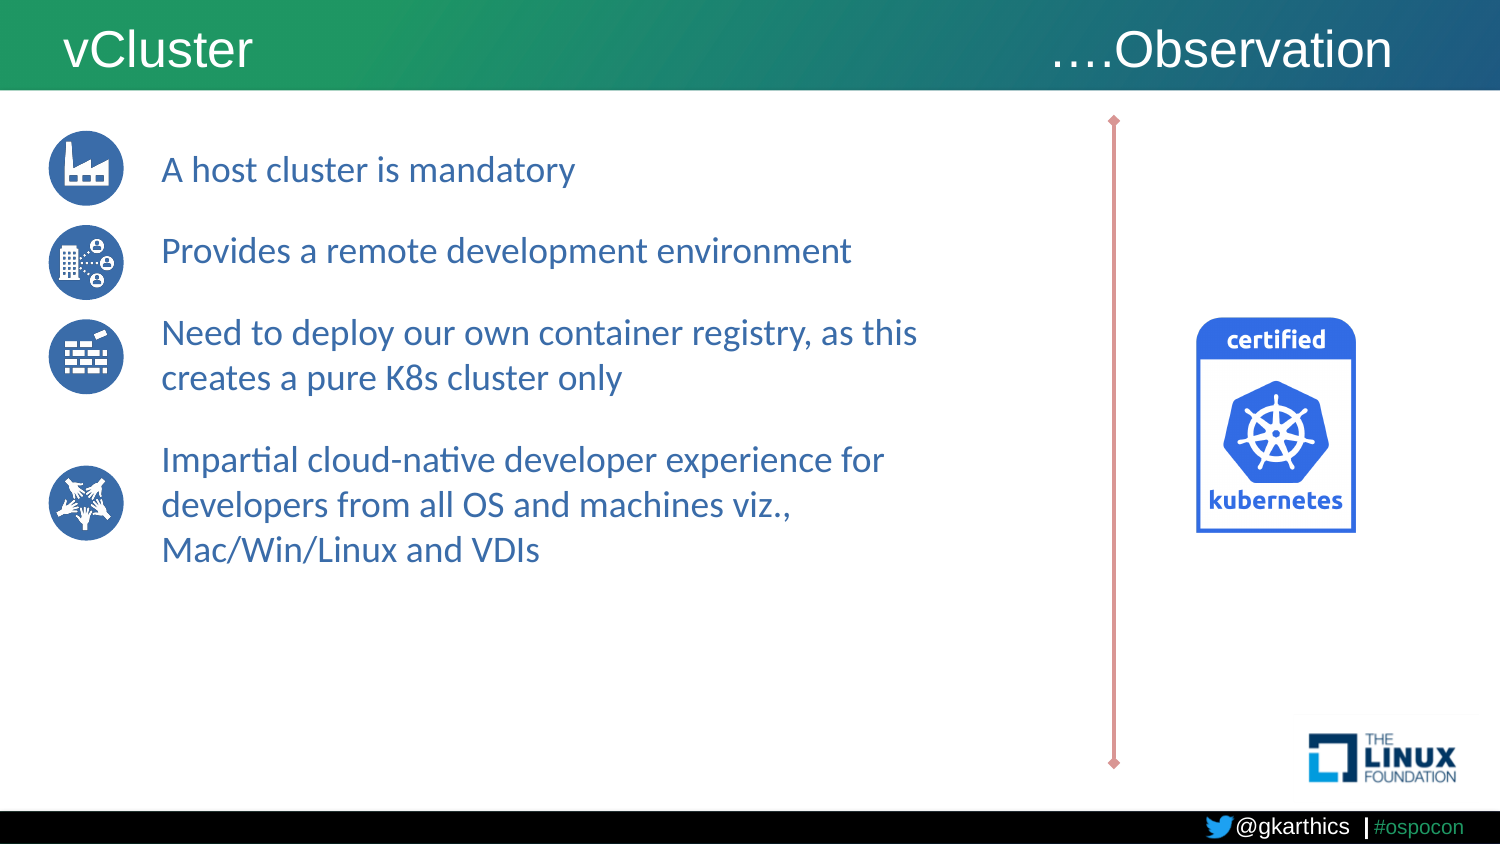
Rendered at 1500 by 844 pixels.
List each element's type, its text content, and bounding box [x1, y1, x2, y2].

text_box [118, 483, 124, 523]
text_box A host cluster is mandatory [146, 137, 978, 198]
text_box [63, 465, 109, 473]
picture [0, 0, 1500, 90]
picture [1193, 313, 1359, 538]
text_box Need to deploy our own container registry, as this creates a pure K8s cluster only [146, 300, 978, 406]
text_box [119, 338, 124, 375]
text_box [48, 224, 124, 301]
picture [54, 474, 113, 533]
title vCluster ….Observation [48, 6, 1425, 87]
text_box Impartial cloud-native developer experience for developers from all OS and machines viz., Mac/Win/Linux and VDIs [146, 427, 978, 578]
picture [1289, 702, 1479, 805]
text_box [1203, 796, 1477, 844]
picture [56, 323, 116, 384]
text_box Provides a remote development environment [146, 219, 978, 279]
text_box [48, 130, 124, 206]
